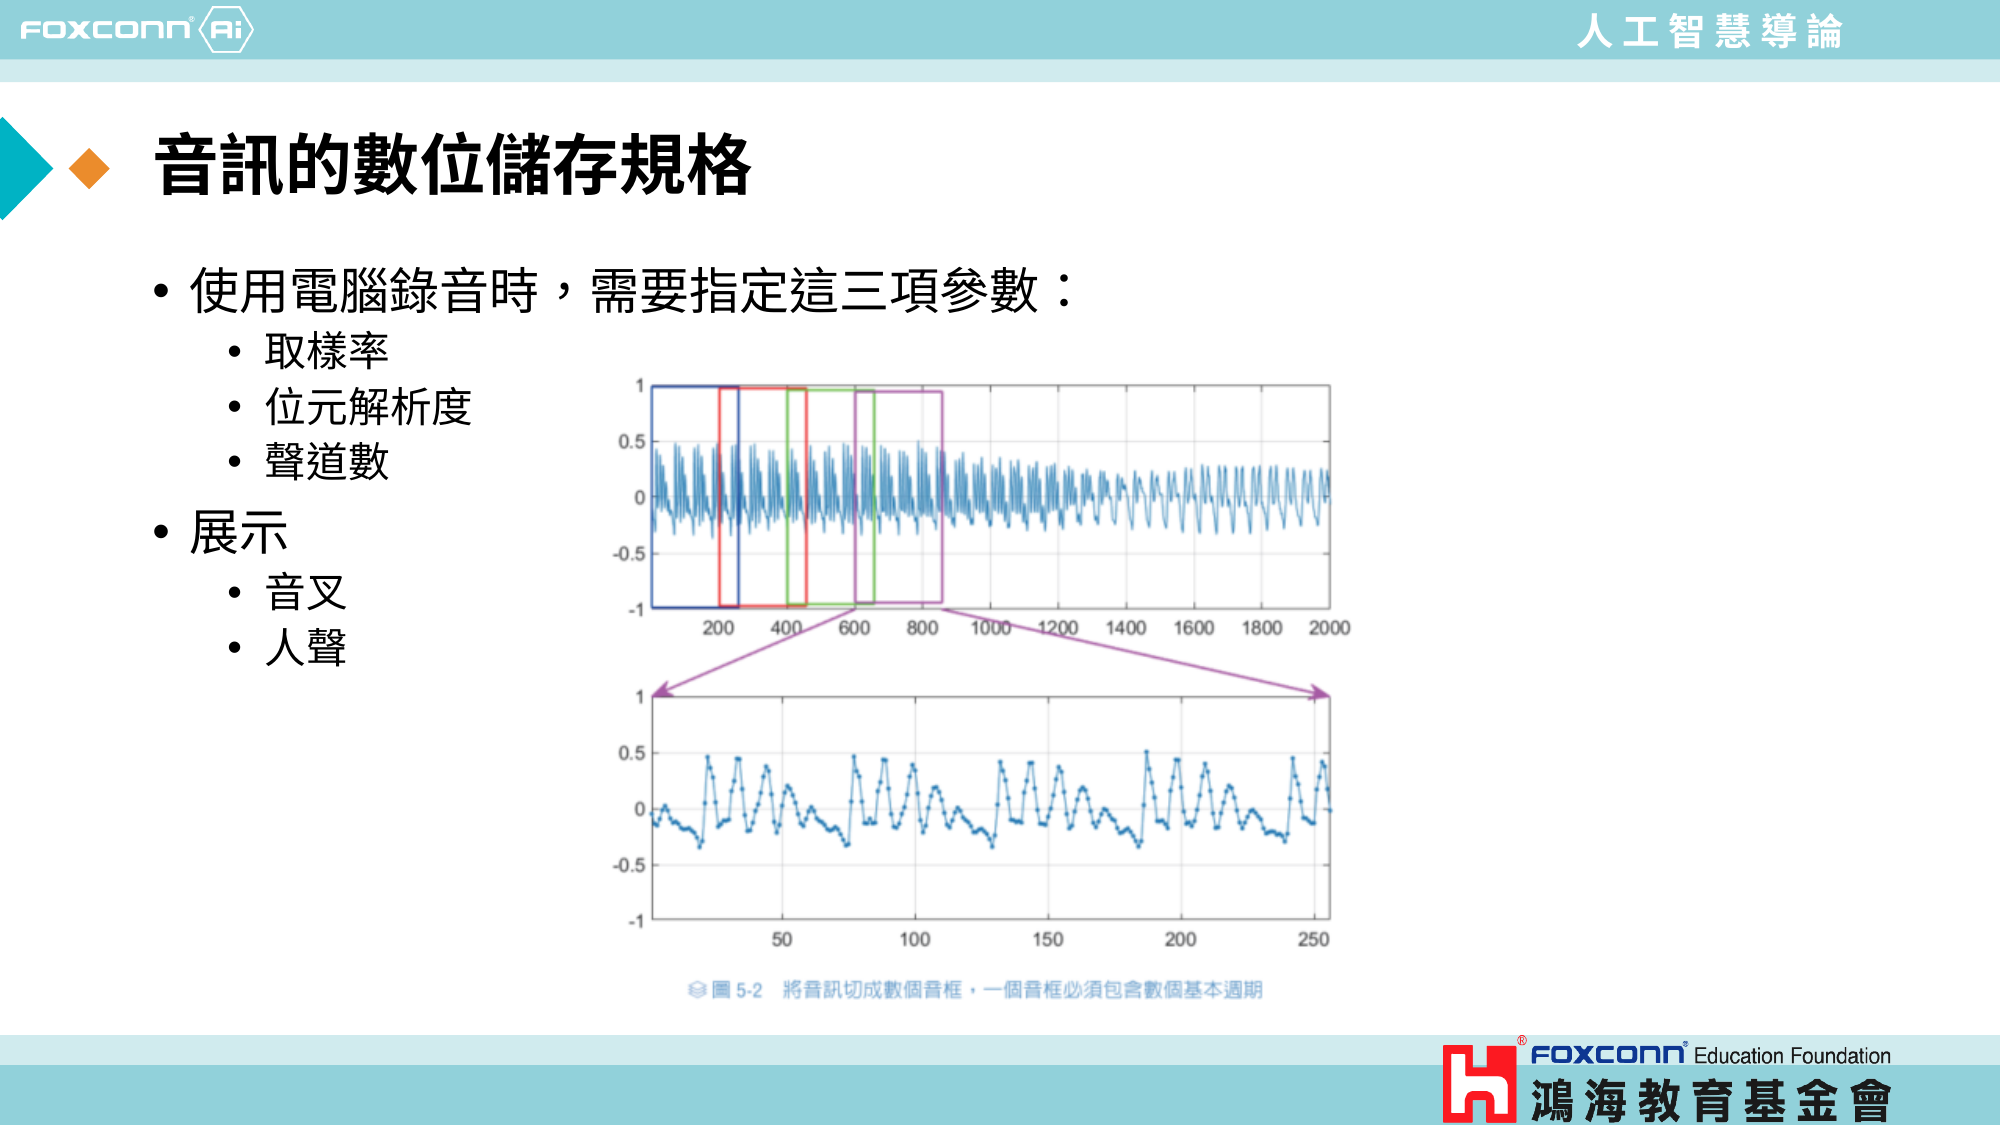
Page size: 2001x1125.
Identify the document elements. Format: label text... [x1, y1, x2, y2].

picture [605, 358, 1358, 1014]
picture [21, 6, 254, 53]
picture [1443, 1035, 1891, 1123]
list 使用電腦錄音時，需要指定這三項參數： 取樣率 位元解析度 聲道數 展示 音叉 人聲 [137, 259, 1863, 1014]
title 音訊的數位儲存規格 [137, 124, 1863, 213]
